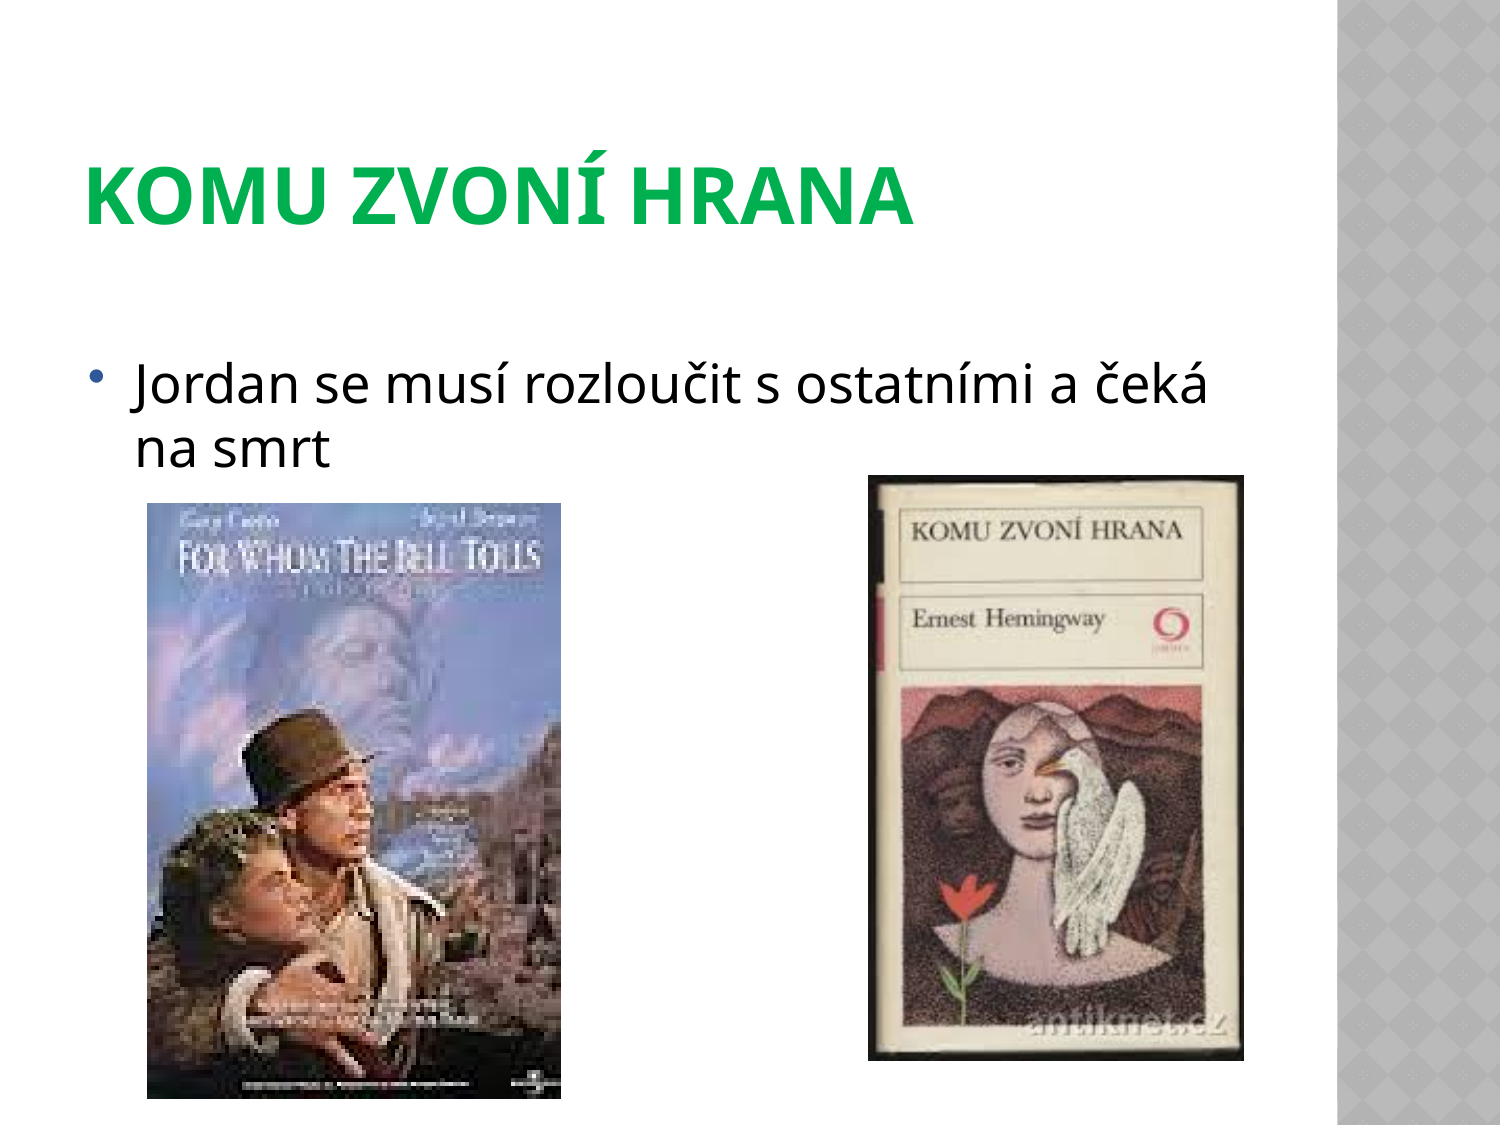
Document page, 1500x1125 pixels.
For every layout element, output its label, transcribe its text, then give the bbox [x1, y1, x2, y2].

title Komu zvoní hrana [75, 52, 1263, 240]
list Jordan se musí rozloučit s ostatními a čeká na smrt [75, 264, 1263, 1059]
picture [867, 475, 1245, 1061]
picture [147, 503, 562, 1100]
